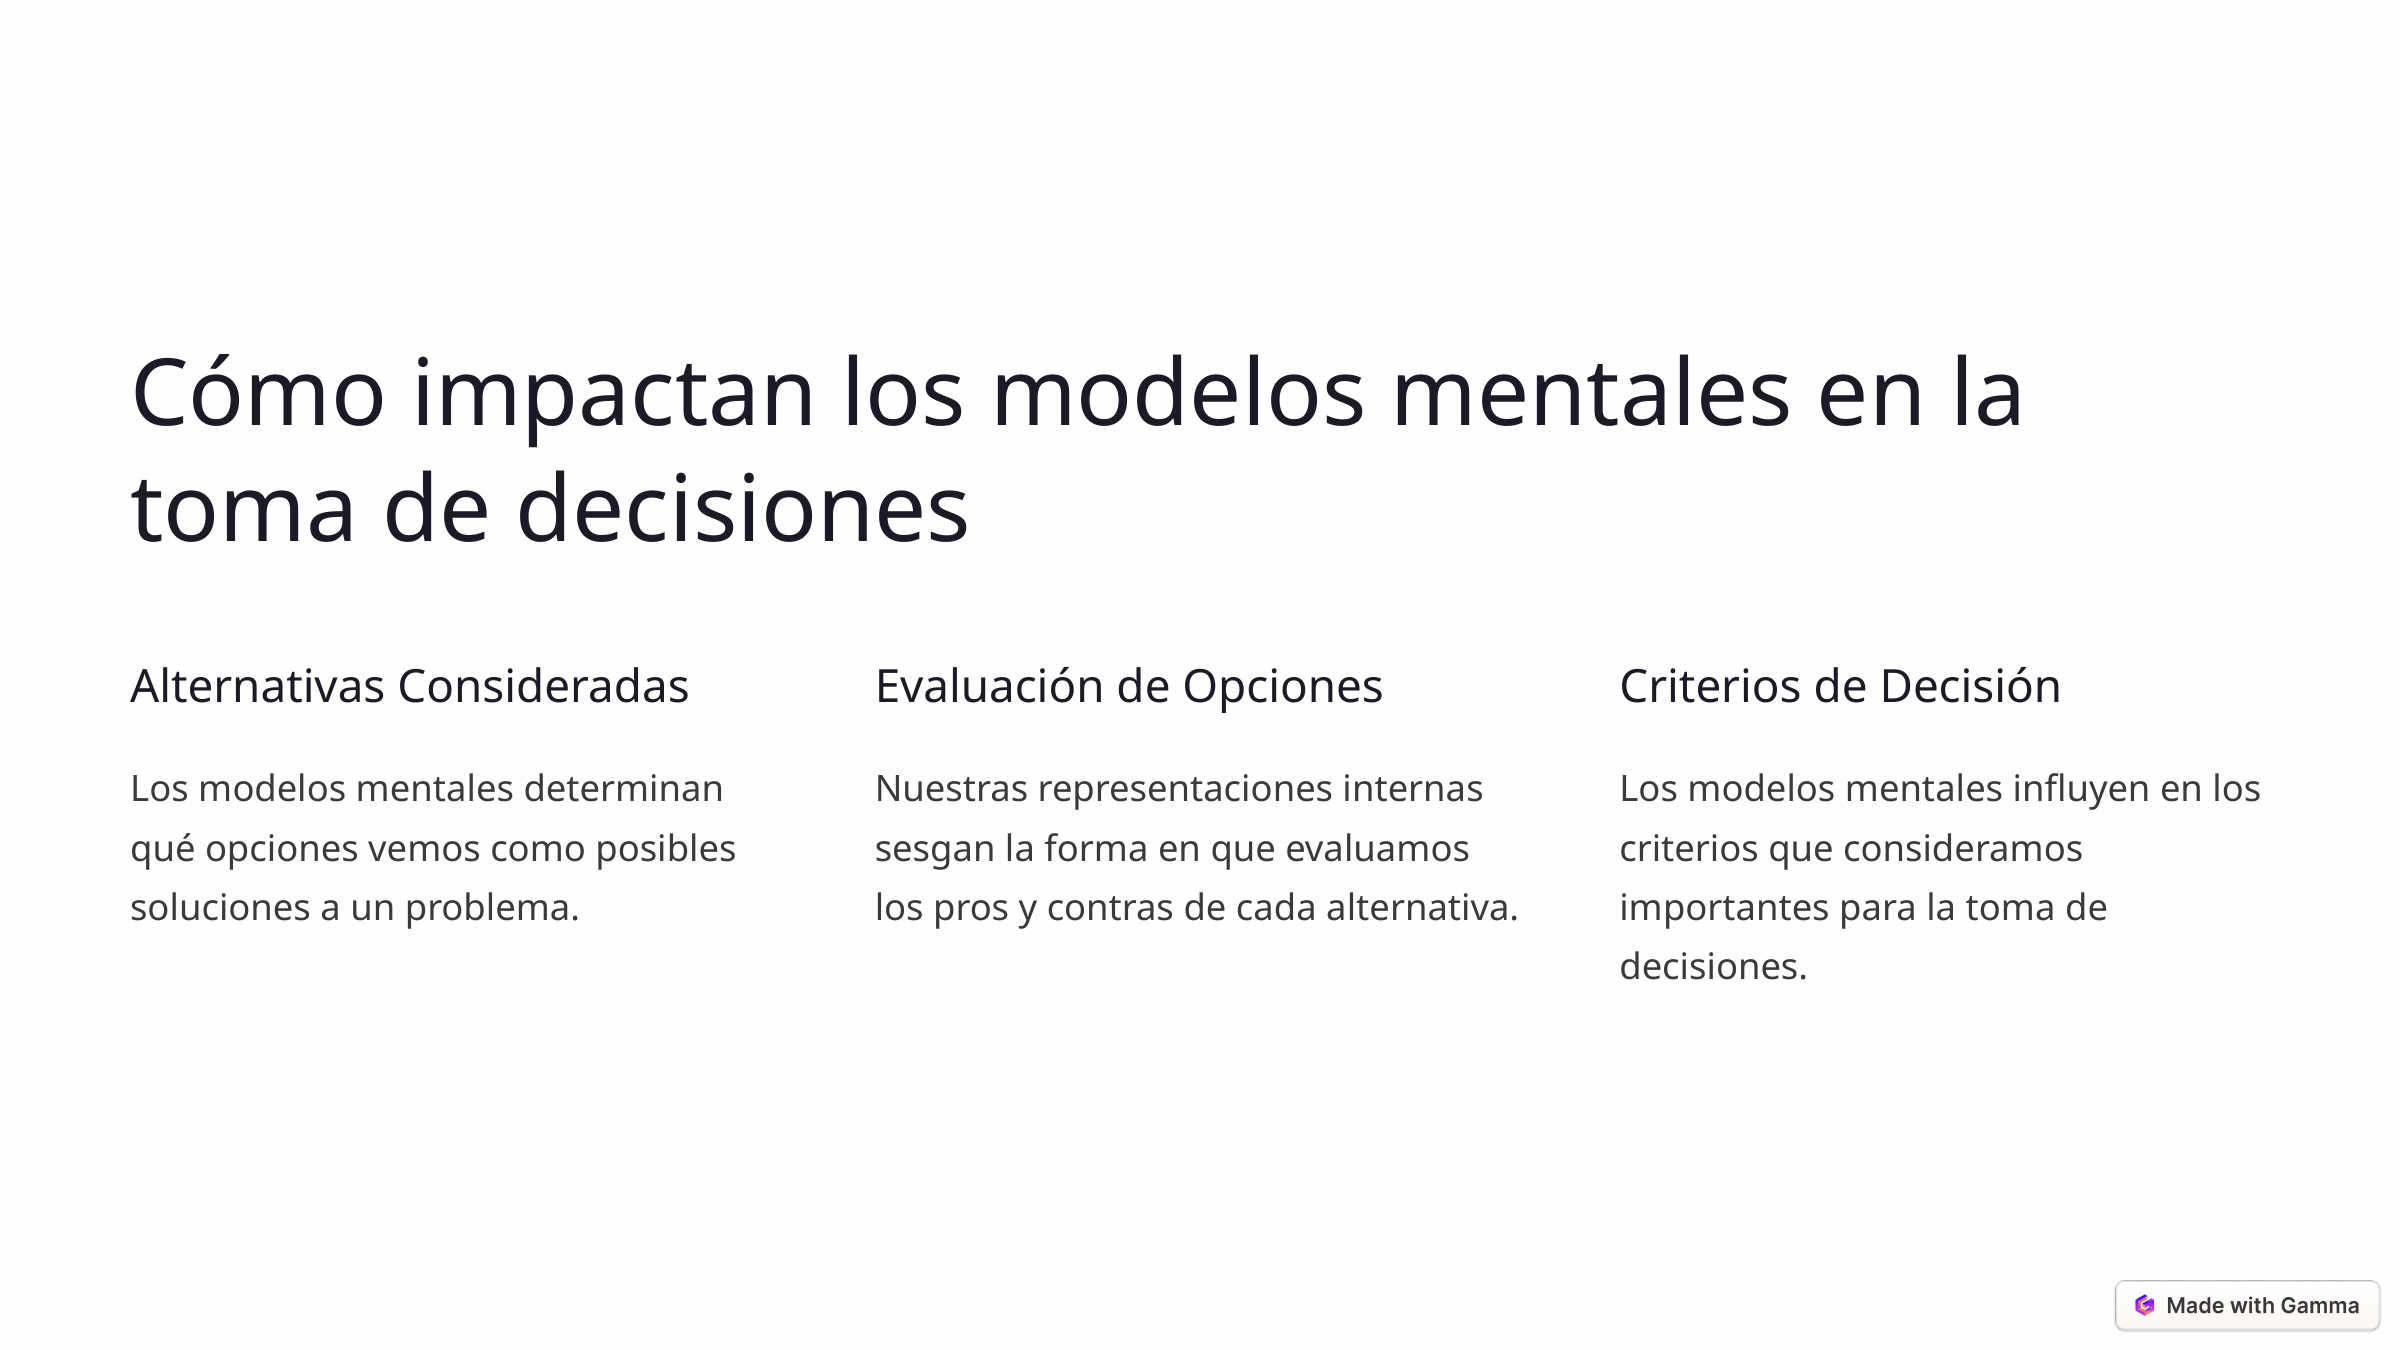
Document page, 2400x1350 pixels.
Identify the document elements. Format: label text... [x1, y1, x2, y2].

picture [2106, 1271, 2389, 1339]
text_box Nuestras representaciones internas sesgan la forma en que evaluamos los pros y contras de cada alternativa. [874, 749, 1528, 929]
text_box Cómo impactan los modelos mentales en la toma de decisiones [130, 328, 2270, 562]
text_box Criterios de Decisión [1619, 654, 2085, 713]
text_box Alternativas Consideradas [130, 654, 689, 713]
text_box Los modelos mentales influyen en los criterios que consideramos importantes para la toma de decisiones. [1619, 749, 2272, 988]
text_box Los modelos mentales determinan qué opciones vemos como posibles soluciones a un problema. [130, 749, 783, 929]
text_box Evaluación de Opciones [874, 654, 1392, 713]
